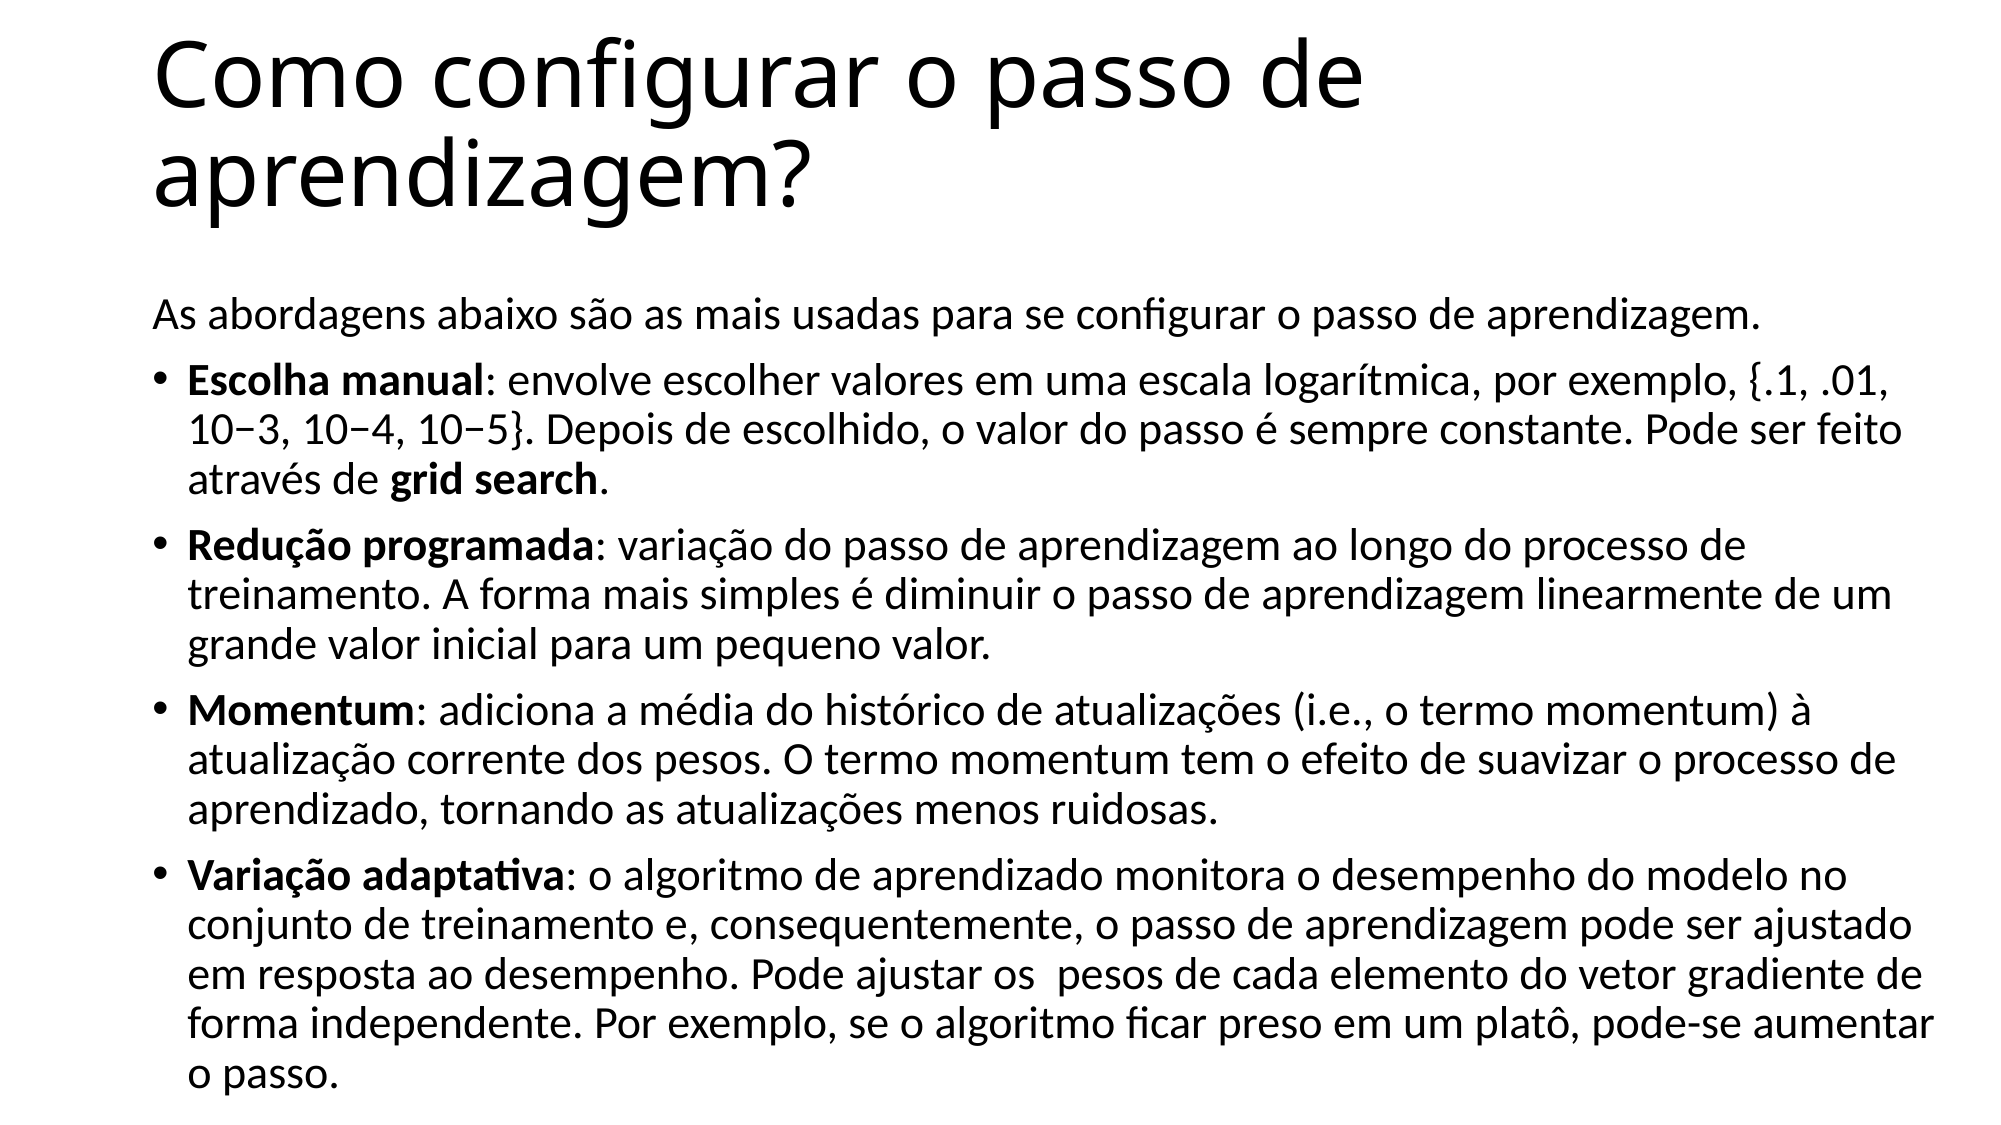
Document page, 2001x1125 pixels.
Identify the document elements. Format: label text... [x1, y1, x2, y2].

list As abordagens abaixo são as mais usadas para se configurar o passo de aprendizagem. Escolha manual: envolve escolher valores em uma escala logarítmica, por exemplo, {.1, .01, 10−3, 10−4, 10−5}. Depois de escolhido, o valor do passo é sempre constante. Pode ser feito através de grid search. Redução programada: variação do passo de aprendizagem ao longo do processo de treinamento. A forma mais simples é diminuir o passo de aprendizagem linearmente de um grande valor inicial para um pequeno valor. Momentum: adiciona a média do histórico de atualizações (i.e., o termo momentum) à atualização corrente dos pesos. O termo momentum tem o efeito de suavizar o processo de aprendizado, tornando as atualizações menos ruidosas. Variação adaptativa: o algoritmo de aprendizado monitora o desempenho do modelo no conjunto de treinamento e, consequentemente, o passo de aprendizagem pode ser ajustado em resposta ao desempenho. Pode ajustar os pesos de cada elemento do vetor gradiente de forma independente. Por exemplo, se o algoritmo ficar preso em um platô, pode-se aumentar o passo. [137, 281, 1973, 1108]
title Como configurar o passo de aprendizagem? [137, 59, 1863, 195]
